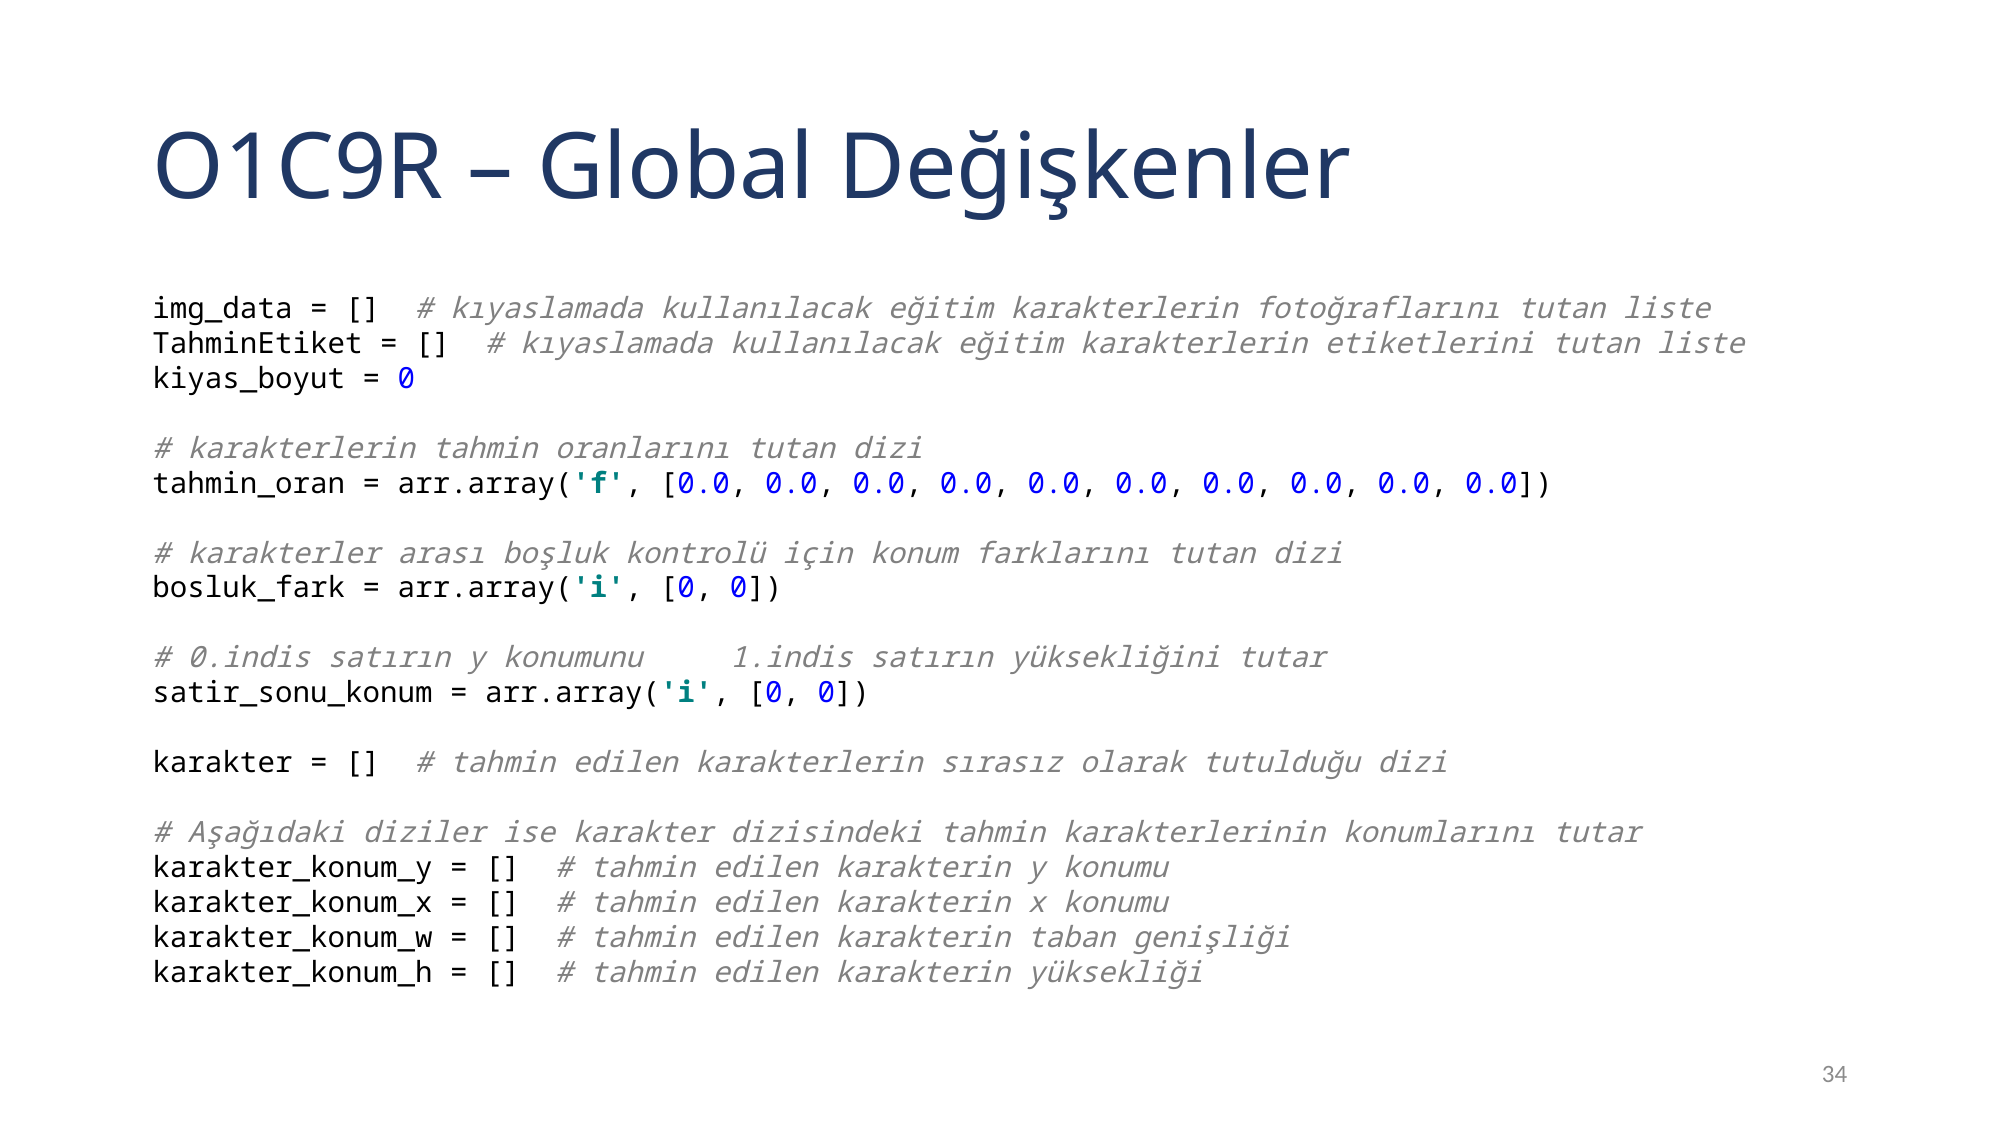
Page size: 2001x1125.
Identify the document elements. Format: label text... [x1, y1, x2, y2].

title O1C9R – Global Değişkenler [137, 59, 1863, 278]
text_box img_data = [] # kıyaslamada kullanılacak eğitim karakterlerin fotoğraflarını tutan liste TahminEtiket = [] # kıyaslamada kullanılacak eğitim karakterlerin etiketlerini tutan liste kiyas_boyut = 0 # karakterlerin tahmin oranlarını tutan dizi tahmin_oran = arr.array('f', [0.0, 0.0, 0.0, 0.0, 0.0, 0.0, 0.0, 0.0, 0.0, 0.0]) # karakterler arası boşluk kontrolü için konum farklarını tutan dizi bosluk_fark = arr.array('i', [0, 0]) # 0.indis satırın y konumunu 1.indis satırın yüksekliğini tutar satir_sonu_konum = arr.array('i', [0, 0]) karakter = [] # tahmin edilen karakterlerin sırasız olarak tutulduğu dizi # Aşağıdaki diziler ise karakter dizisindeki tahmin karakterlerinin konumlarını tutar karakter_konum_y = [] # tahmin edilen karakterin y konumu karakter_konum_x = [] # tahmin edilen karakterin x konumu karakter_konum_w = [] # tahmin edilen karakterin taban genişliği karakter_konum_h = [] # tahmin edilen karakterin yüksekliği [137, 281, 1812, 1076]
slide_number 34 [1412, 1042, 1863, 1103]
